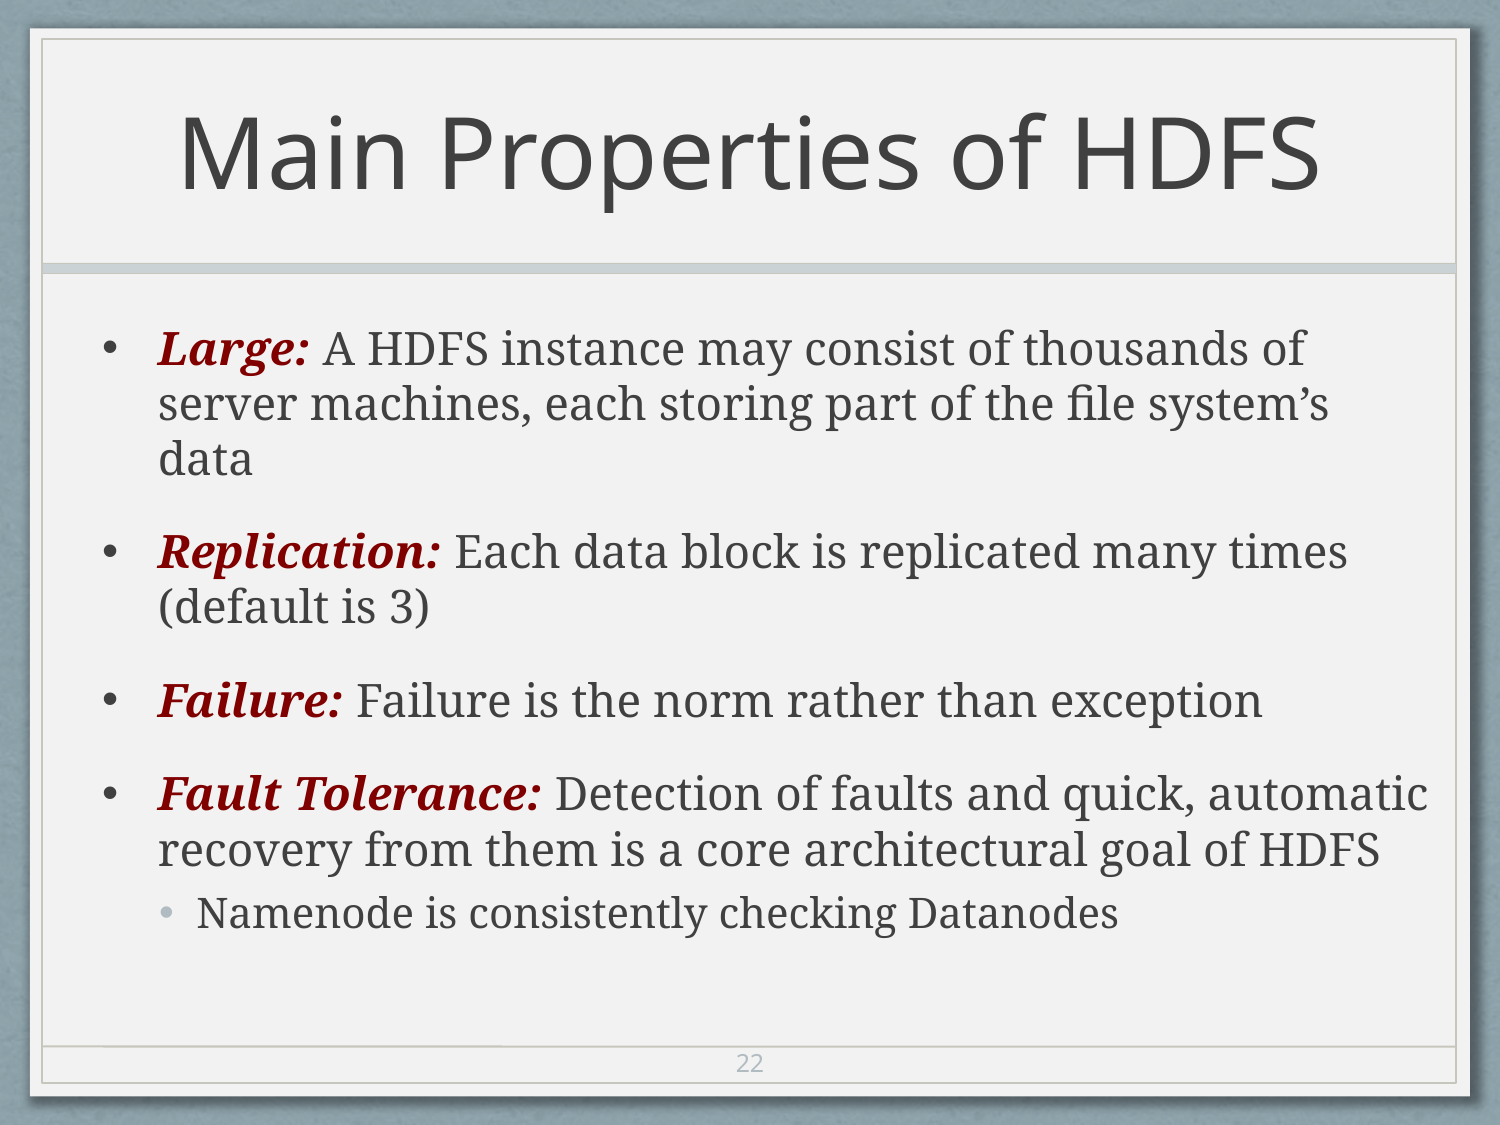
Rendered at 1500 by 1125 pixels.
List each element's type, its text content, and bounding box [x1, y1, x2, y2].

slide_number 22 [687, 1042, 813, 1088]
title Main Properties of HDFS [147, 40, 1353, 260]
list Large: A HDFS instance may consist of thousands of server machines, each storing part of the file system’s data Replication: Each data block is replicated many times (default is 3) Failure: Failure is the norm rather than exception Fault Tolerance: Detection of faults and quick, automatic recovery from them is a core architectural goal of HDFS Namenode is consistently checking Datanodes [86, 311, 1445, 995]
